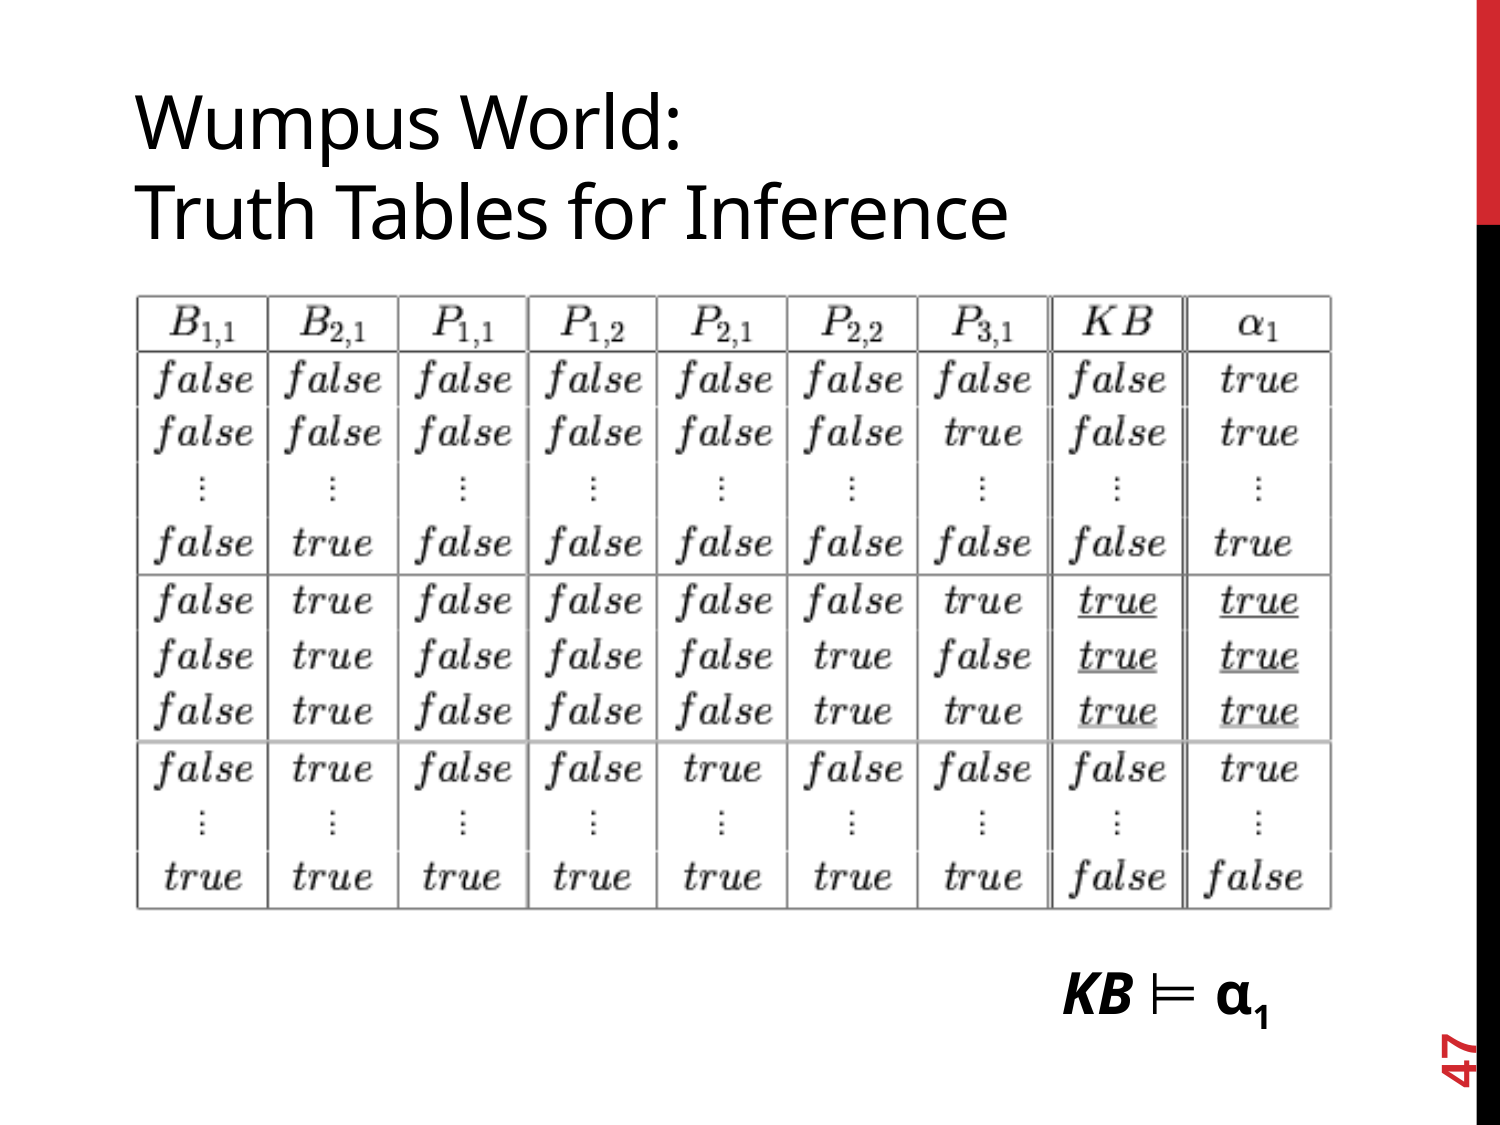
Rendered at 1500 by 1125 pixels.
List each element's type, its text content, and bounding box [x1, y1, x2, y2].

title Wumpus World: Truth Tables for Inference [119, 50, 1258, 263]
text_box 47 [1418, 887, 1479, 1104]
text_box KB ⊨ α1 [1046, 948, 1385, 1044]
picture [111, 286, 1351, 925]
